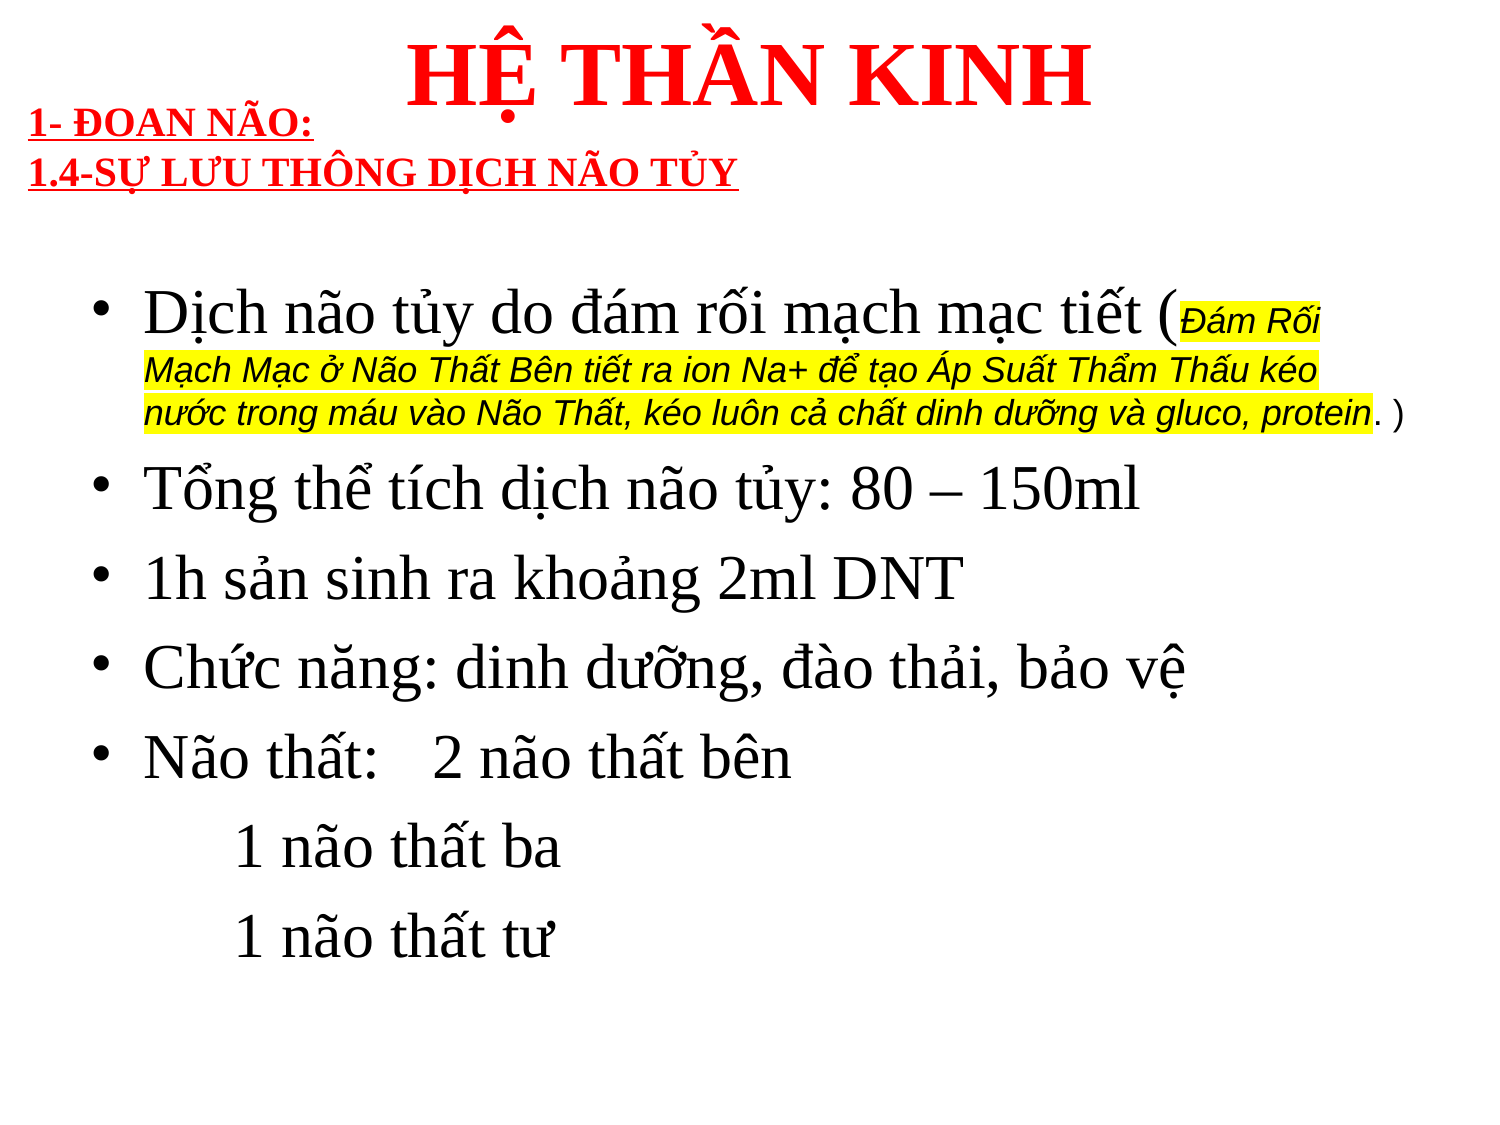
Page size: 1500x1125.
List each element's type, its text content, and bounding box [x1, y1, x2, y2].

list Dịch não tủy do đám rối mạch mạc tiết (Đám Rối Mạch Mạc ở Não Thất Bên tiết ra ion Na+ để tạo Áp Suất Thẩm Thấu kéo nước trong máu vào Não Thất, kéo luôn cả chất dinh dưỡng và gluco, protein. ) Tổng thể tích dịch não tủy: 80 – 150ml 1h sản sinh ra khoảng 2ml DNT Chức năng: dinh dưỡng, đào thải, bảo vệ Não thất: 2 não thất bên 1 não thất ba 1 não thất tư [75, 262, 1425, 1005]
text_box 1- ĐOAN NÃO: 1.4-SỰ LƯU THÔNG DỊCH NÃO TỦY [12, 87, 761, 203]
title HỆ THẦN KINH [75, 0, 1425, 162]
